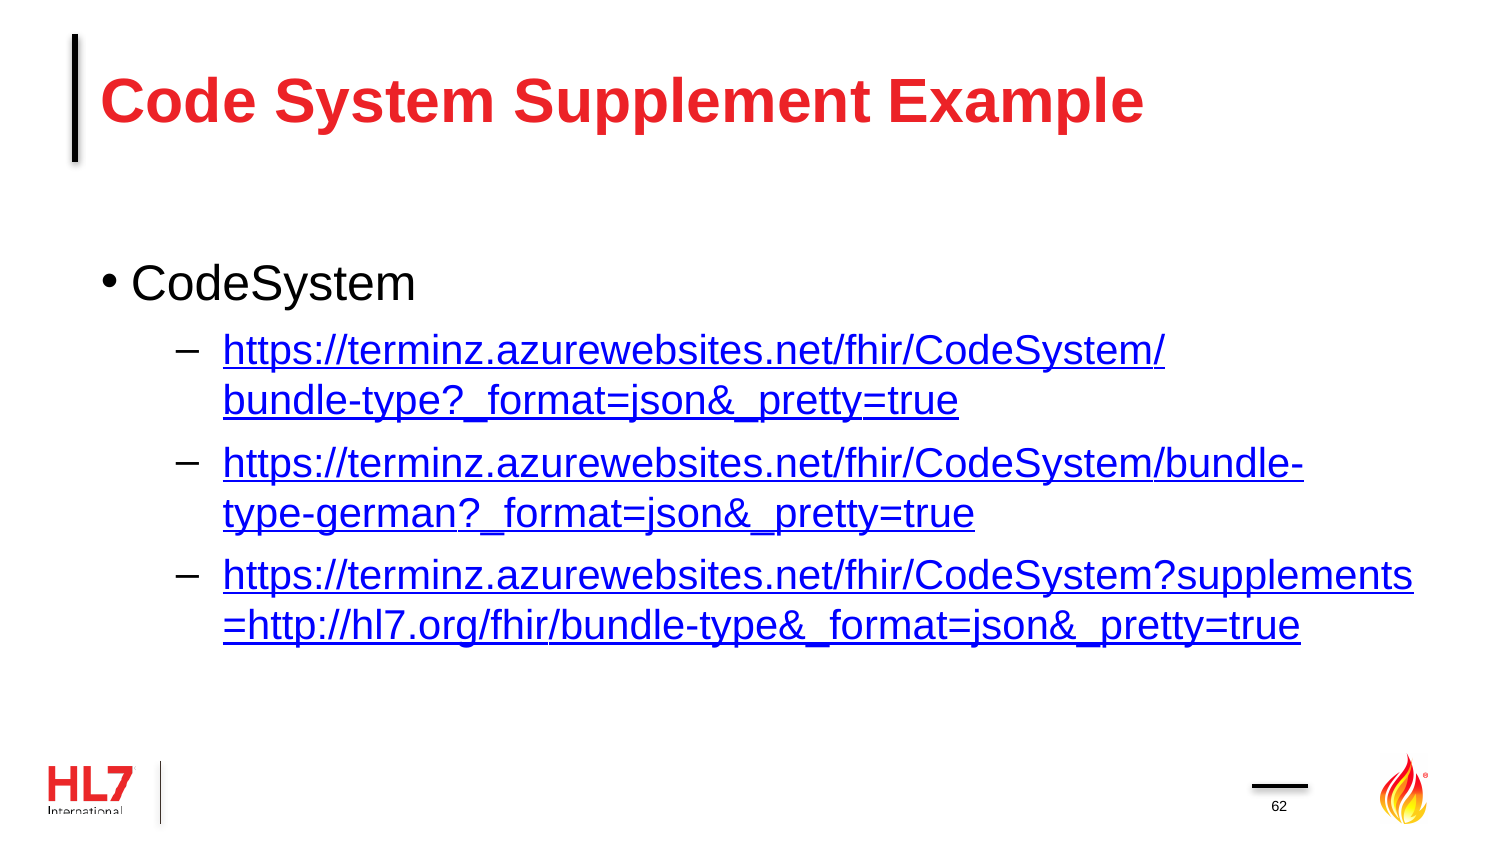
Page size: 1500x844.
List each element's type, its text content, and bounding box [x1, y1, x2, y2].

picture [1380, 753, 1428, 824]
title Code System Supplement Example [100, 33, 1451, 163]
slide_number 62 [1257, 788, 1302, 815]
list CodeSystem https://terminz.azurewebsites.net/fhir/CodeSystem/bundle-type?_format=json&_pretty=true https://terminz.azurewebsites.net/fhir/CodeSystem/bundle-type-german?_format=json&_pretty=true https://terminz.azurewebsites.net/fhir/CodeSystem?supplements=http://hl7.org/fhir/bundle-type&_format=json&_pretty=true [100, 250, 1451, 731]
